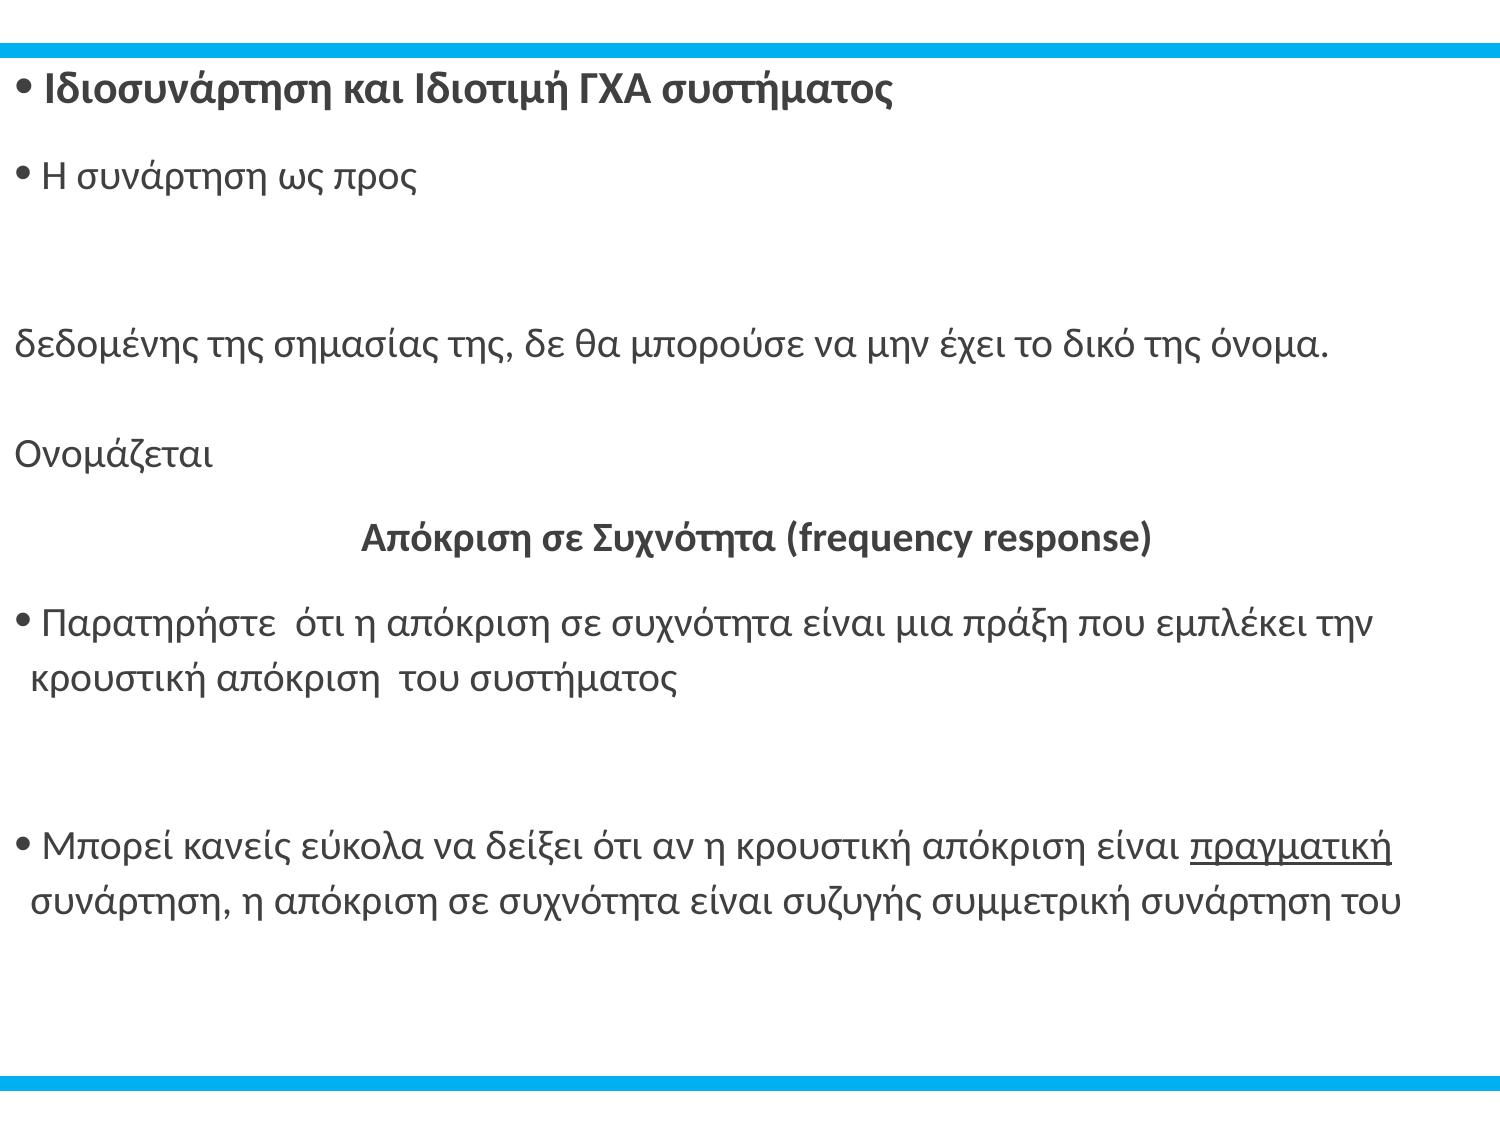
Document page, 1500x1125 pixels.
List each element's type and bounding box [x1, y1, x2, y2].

text_box [0, 1076, 1500, 1091]
text_box [0, 43, 1500, 58]
